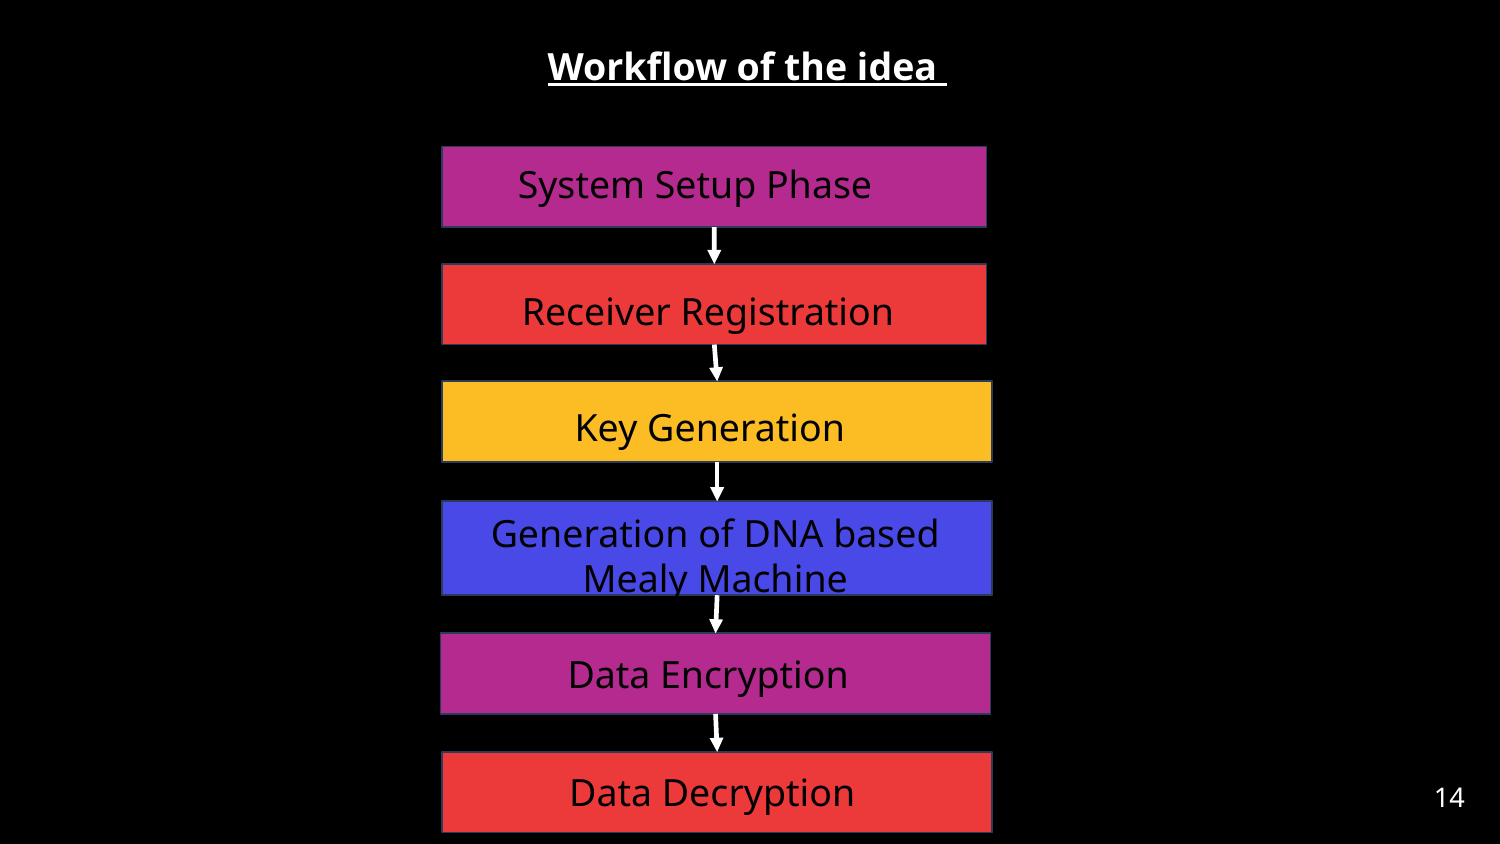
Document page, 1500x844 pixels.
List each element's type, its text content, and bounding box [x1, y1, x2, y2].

text_box Data Decryption [515, 754, 920, 830]
text_box [721, 263, 1481, 386]
text_box [440, 633, 991, 714]
text_box System Setup Phase [457, 145, 934, 221]
text_box Receiver Registration [493, 272, 934, 348]
text_box [375, 263, 709, 386]
text_box Key Generation [502, 389, 927, 465]
text_box Generation of DNA based Mealy Machine [468, 494, 963, 615]
text_box [442, 146, 987, 228]
text_box [442, 263, 987, 345]
text_box [963, 501, 993, 596]
slide_number ‹#› [1389, 764, 1480, 830]
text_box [714, 344, 718, 382]
text_box Data Encryption [470, 635, 957, 711]
text_box [442, 751, 993, 833]
text_box Workflow of the idea [220, 27, 1279, 103]
text_box [442, 501, 468, 596]
text_box [442, 381, 993, 462]
